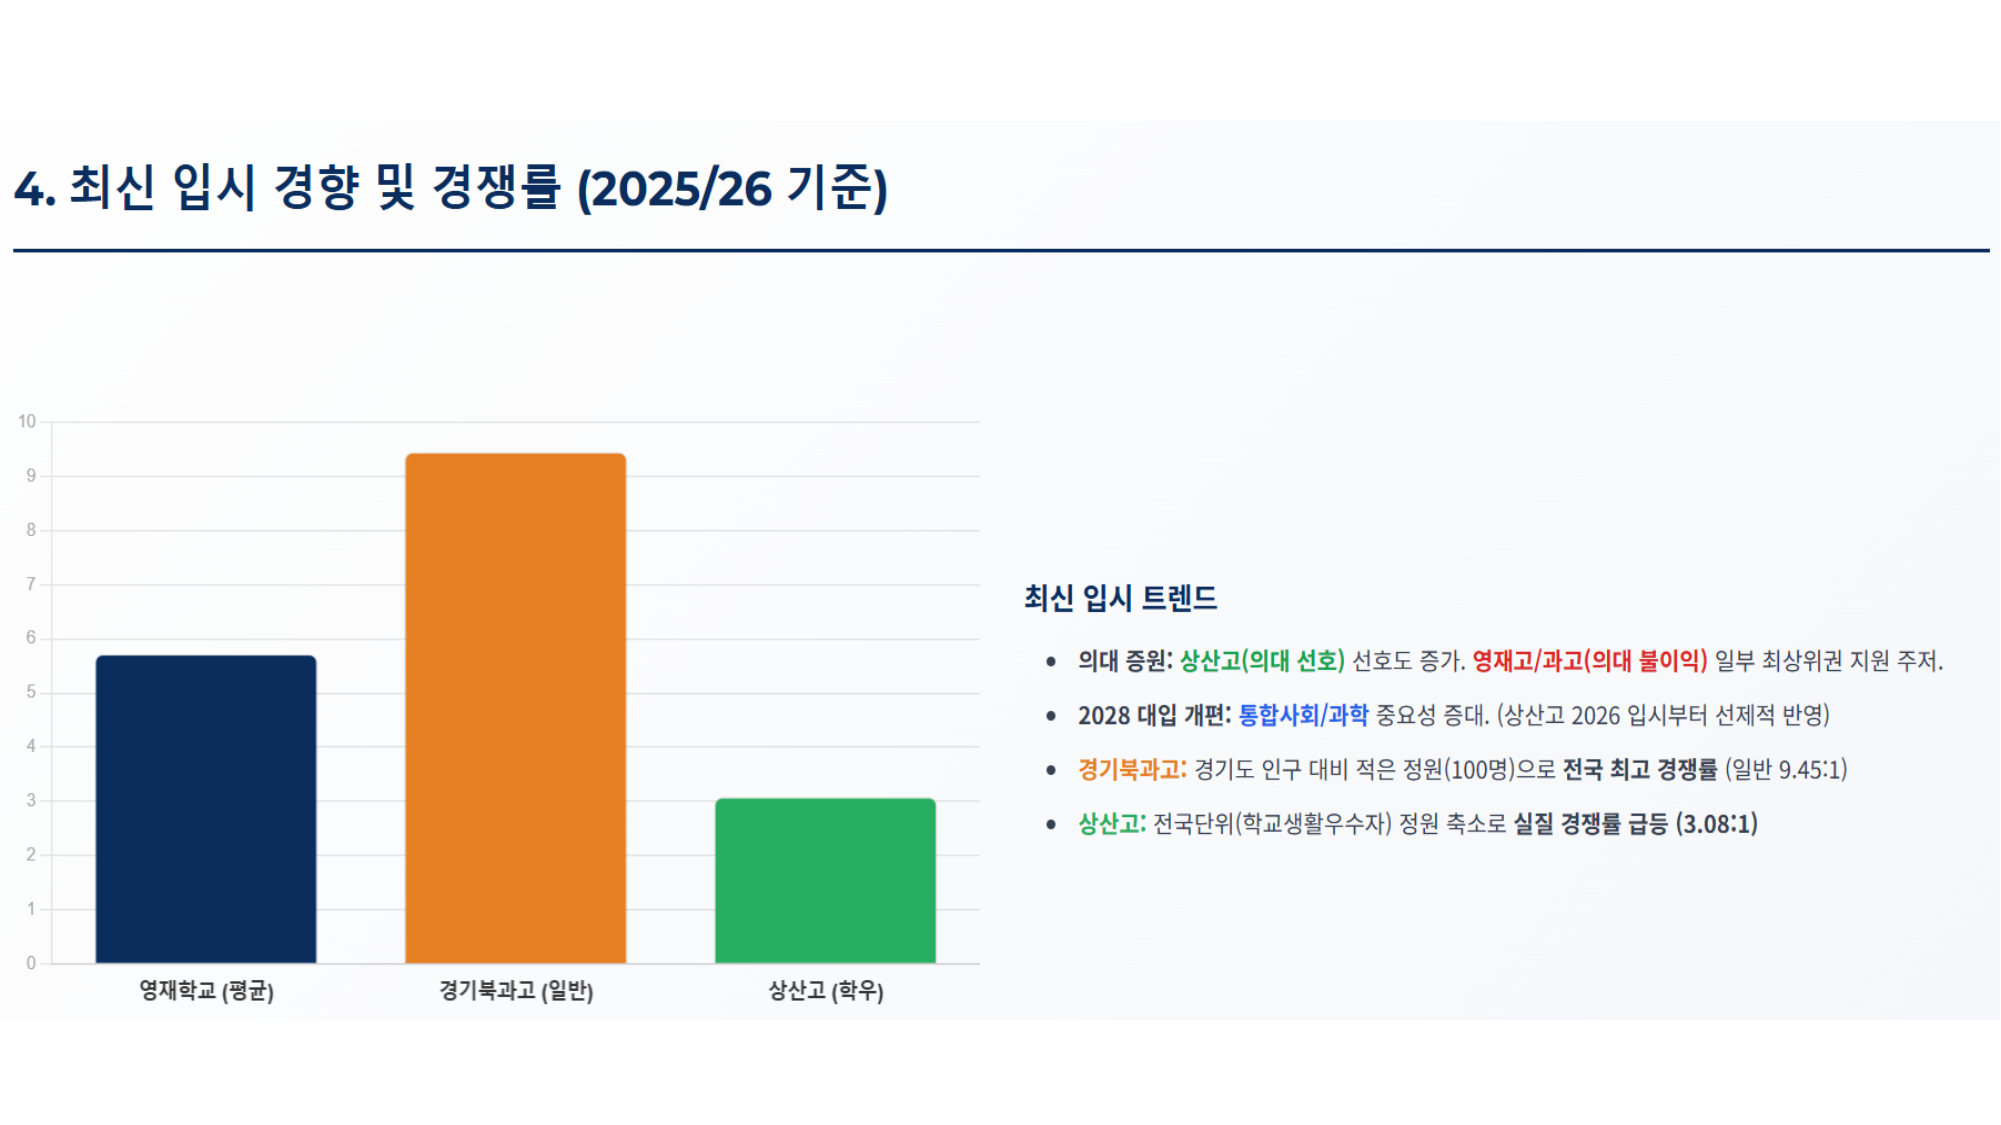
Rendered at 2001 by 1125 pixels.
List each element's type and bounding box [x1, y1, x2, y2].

picture [0, 121, 2000, 1020]
